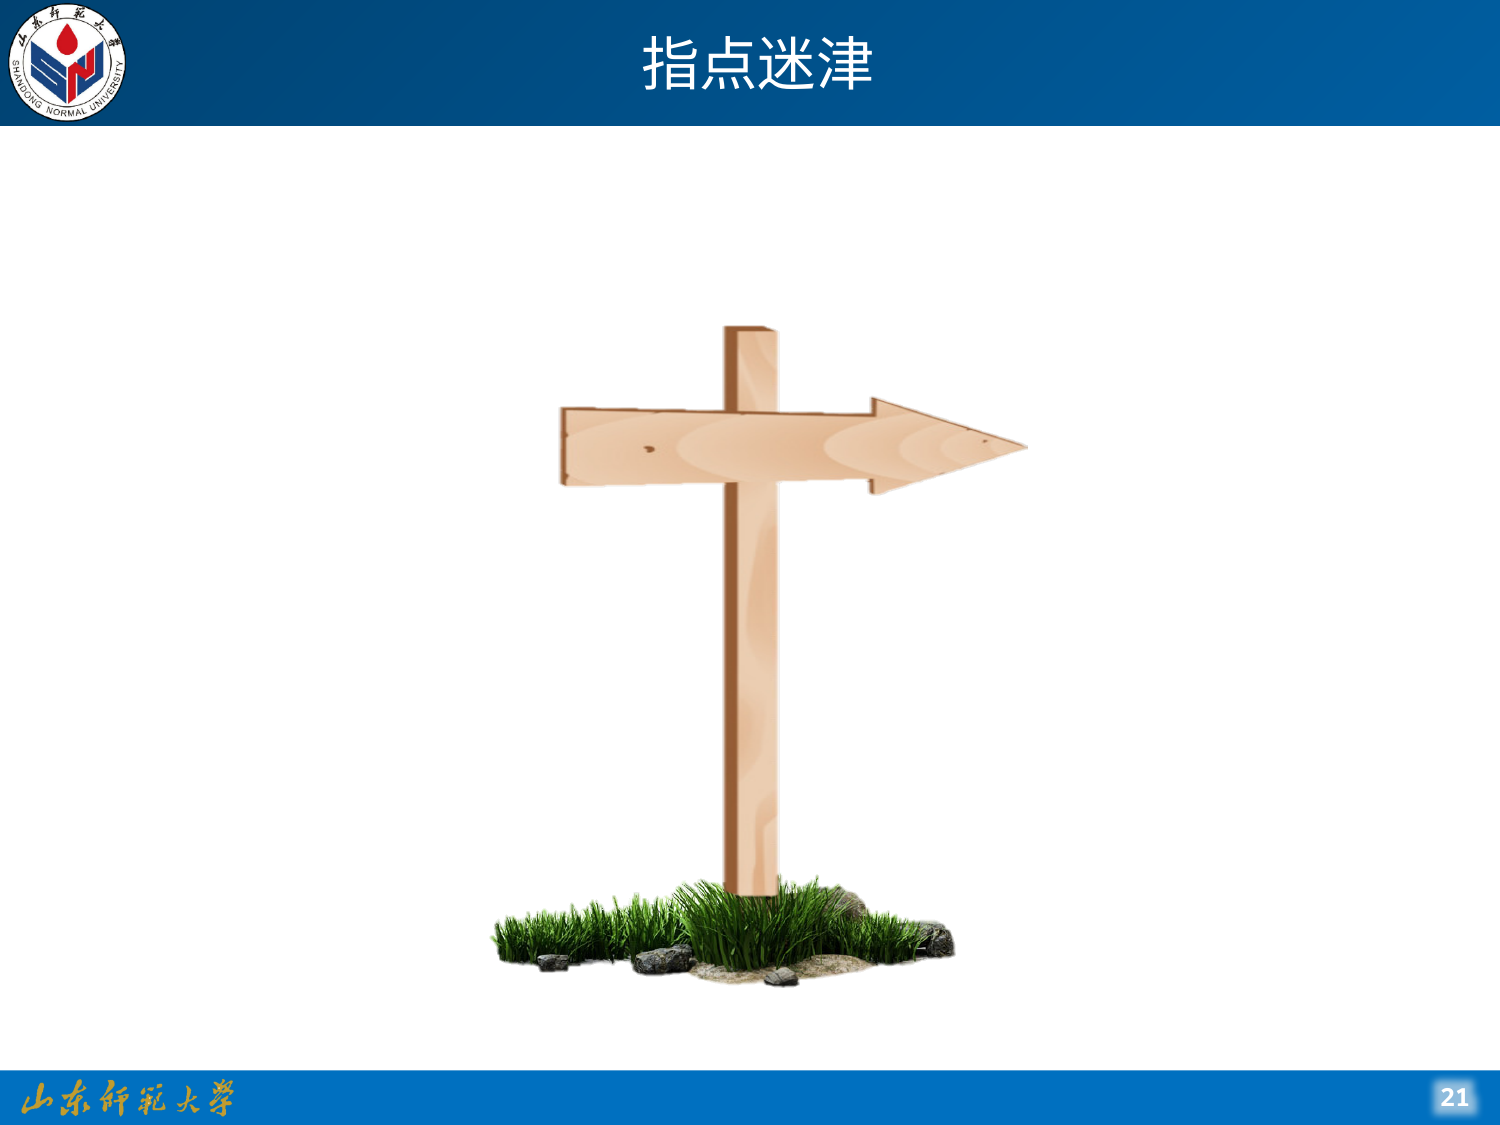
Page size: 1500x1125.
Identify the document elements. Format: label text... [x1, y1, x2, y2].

title 指点迷津 [127, 0, 1388, 133]
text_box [320, 211, 1181, 1072]
picture [0, 0, 127, 130]
